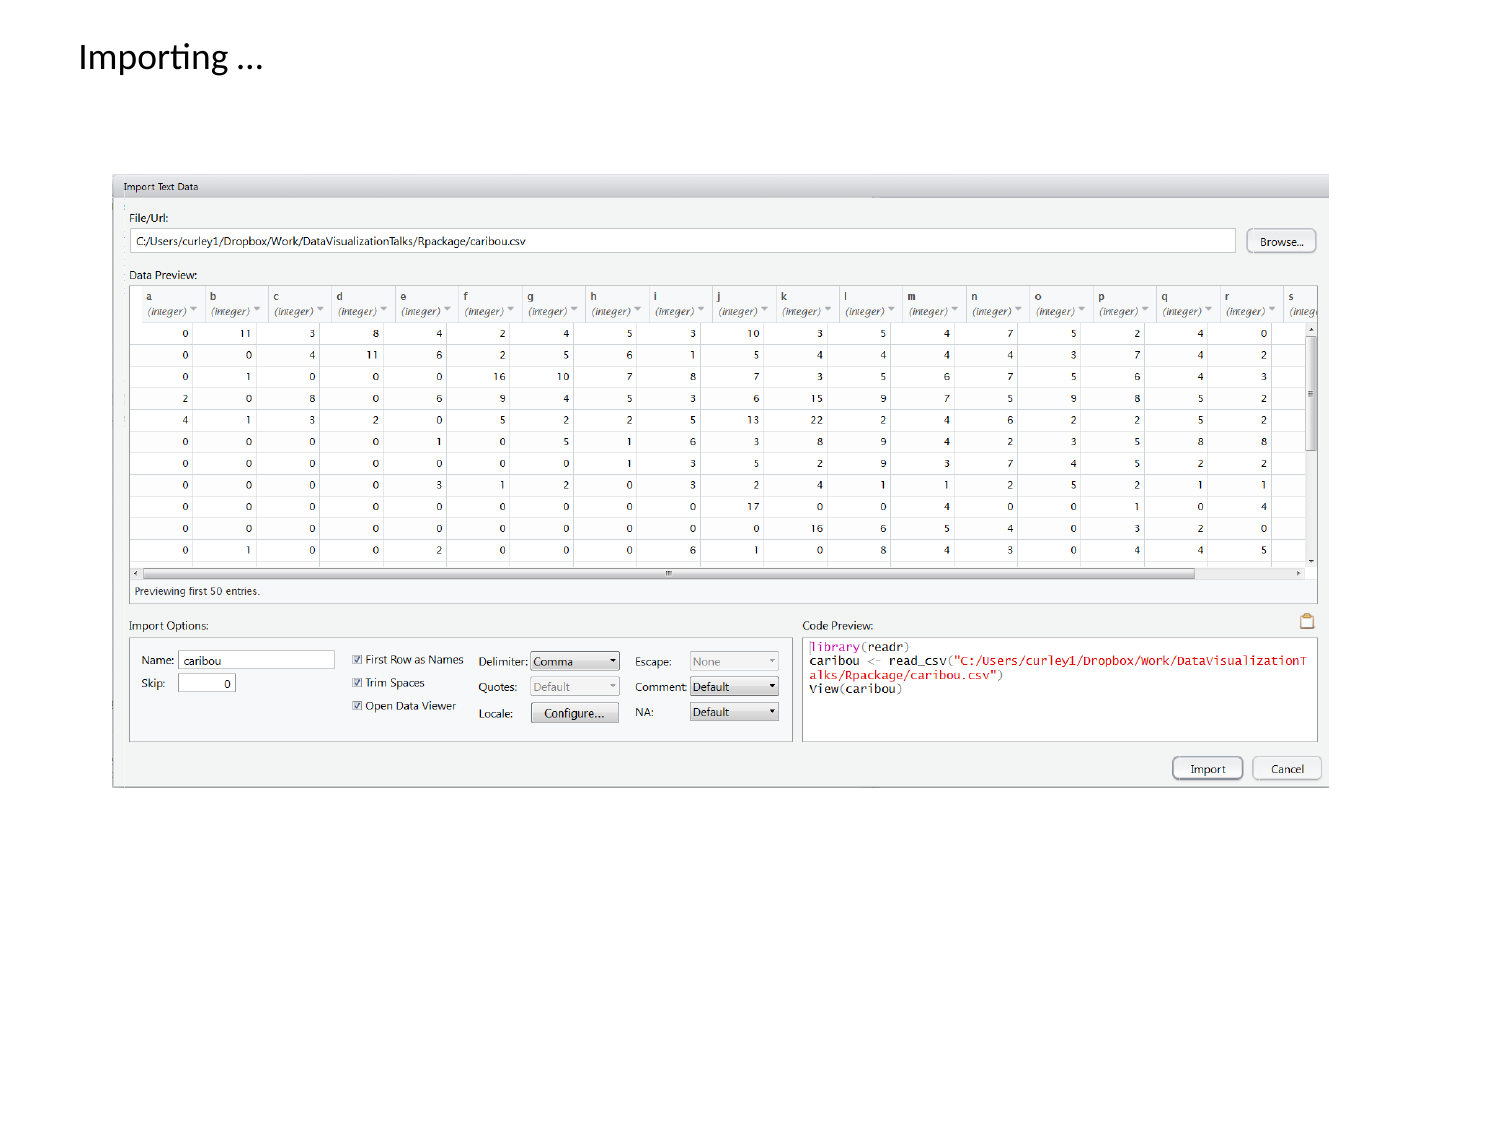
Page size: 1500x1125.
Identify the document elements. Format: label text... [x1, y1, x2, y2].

text_box Importing … [63, 24, 279, 85]
picture [112, 174, 1329, 788]
